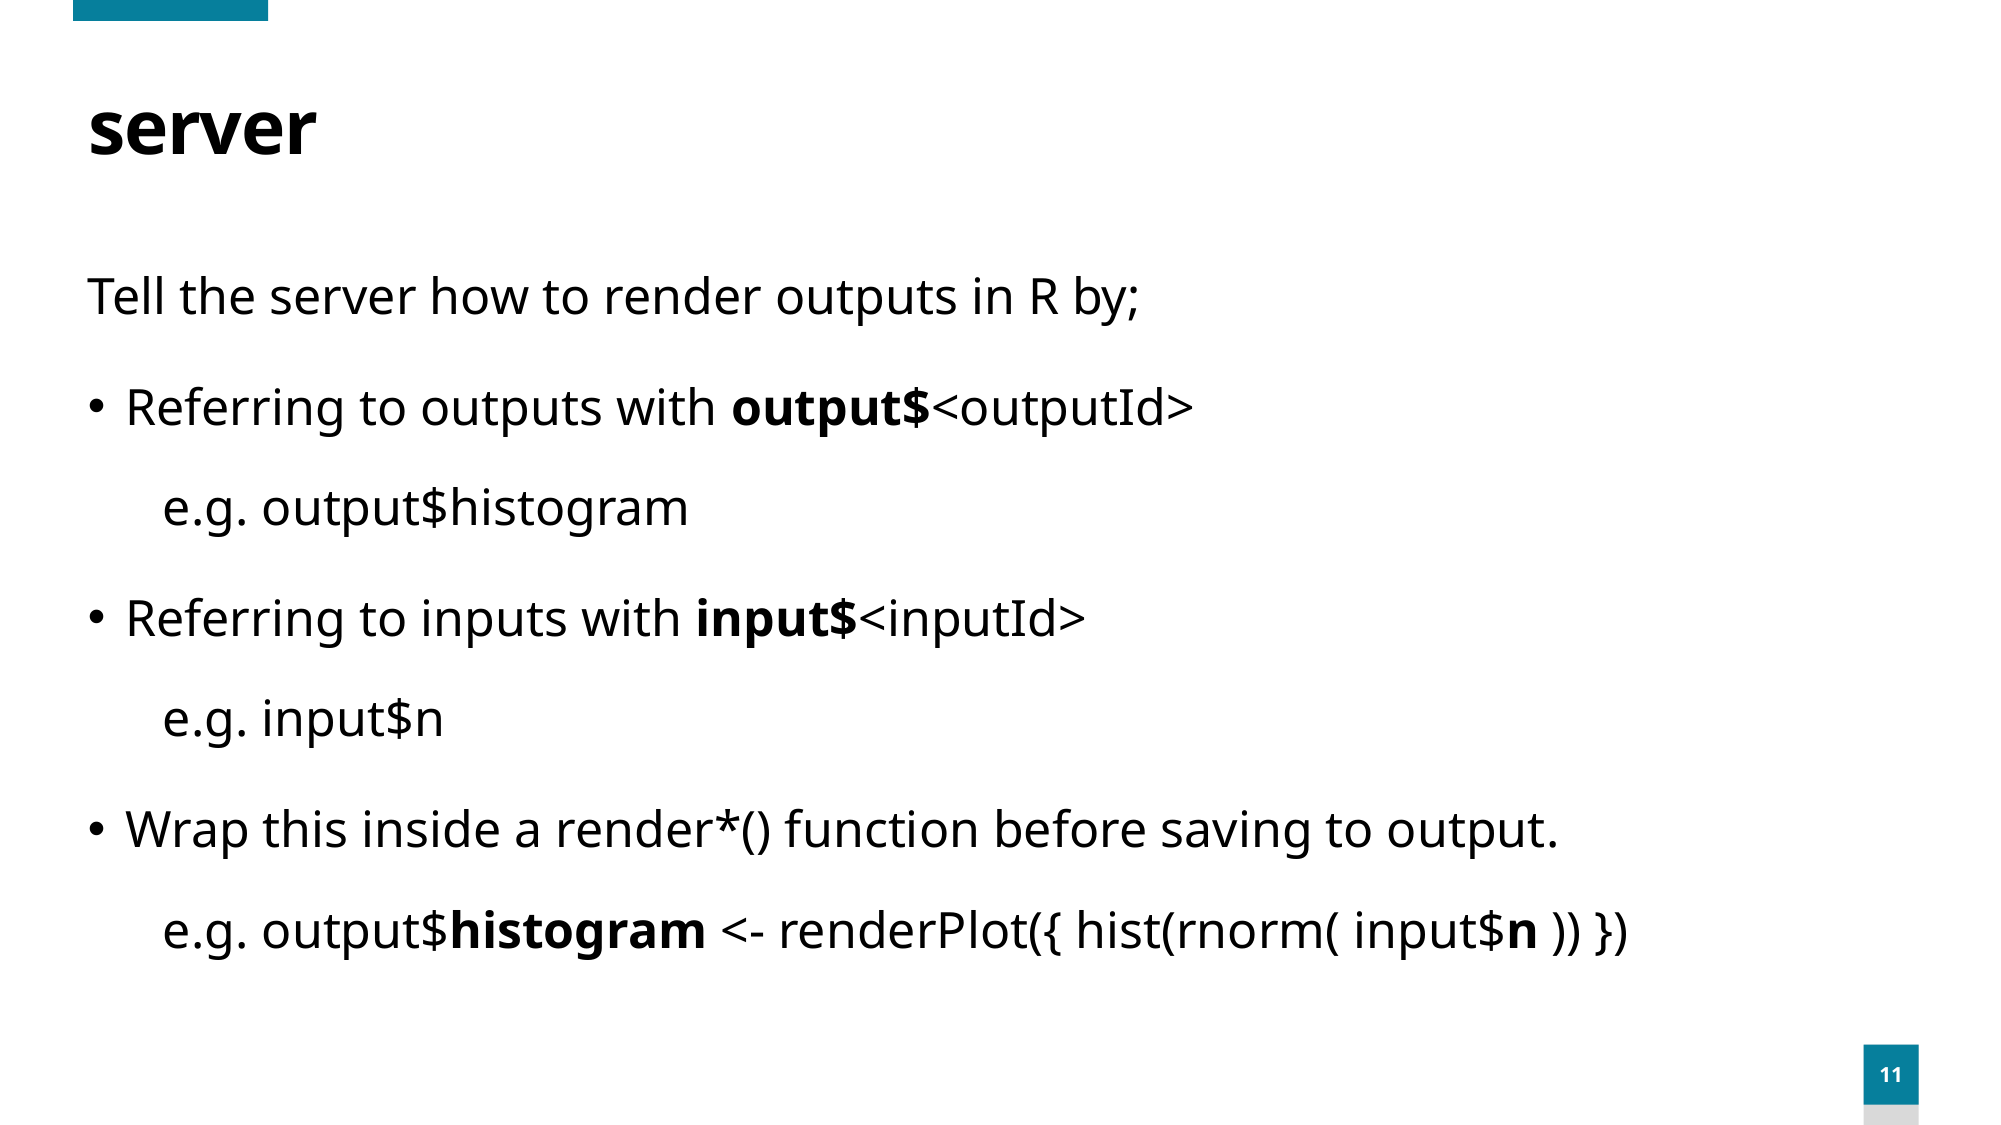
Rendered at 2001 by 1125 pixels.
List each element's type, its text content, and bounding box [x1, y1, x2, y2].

text_box Tell the server how to render outputs in R by; Referring to outputs with output$<outputId> e.g. output$histogram Referring to inputs with input$<inputId> e.g. input$n Wrap this inside a render*() function before saving to output. e.g. output$histogram <- renderPlot({ hist(rnorm( input$n )) }) [73, 227, 1925, 1010]
title server [73, 82, 1907, 179]
